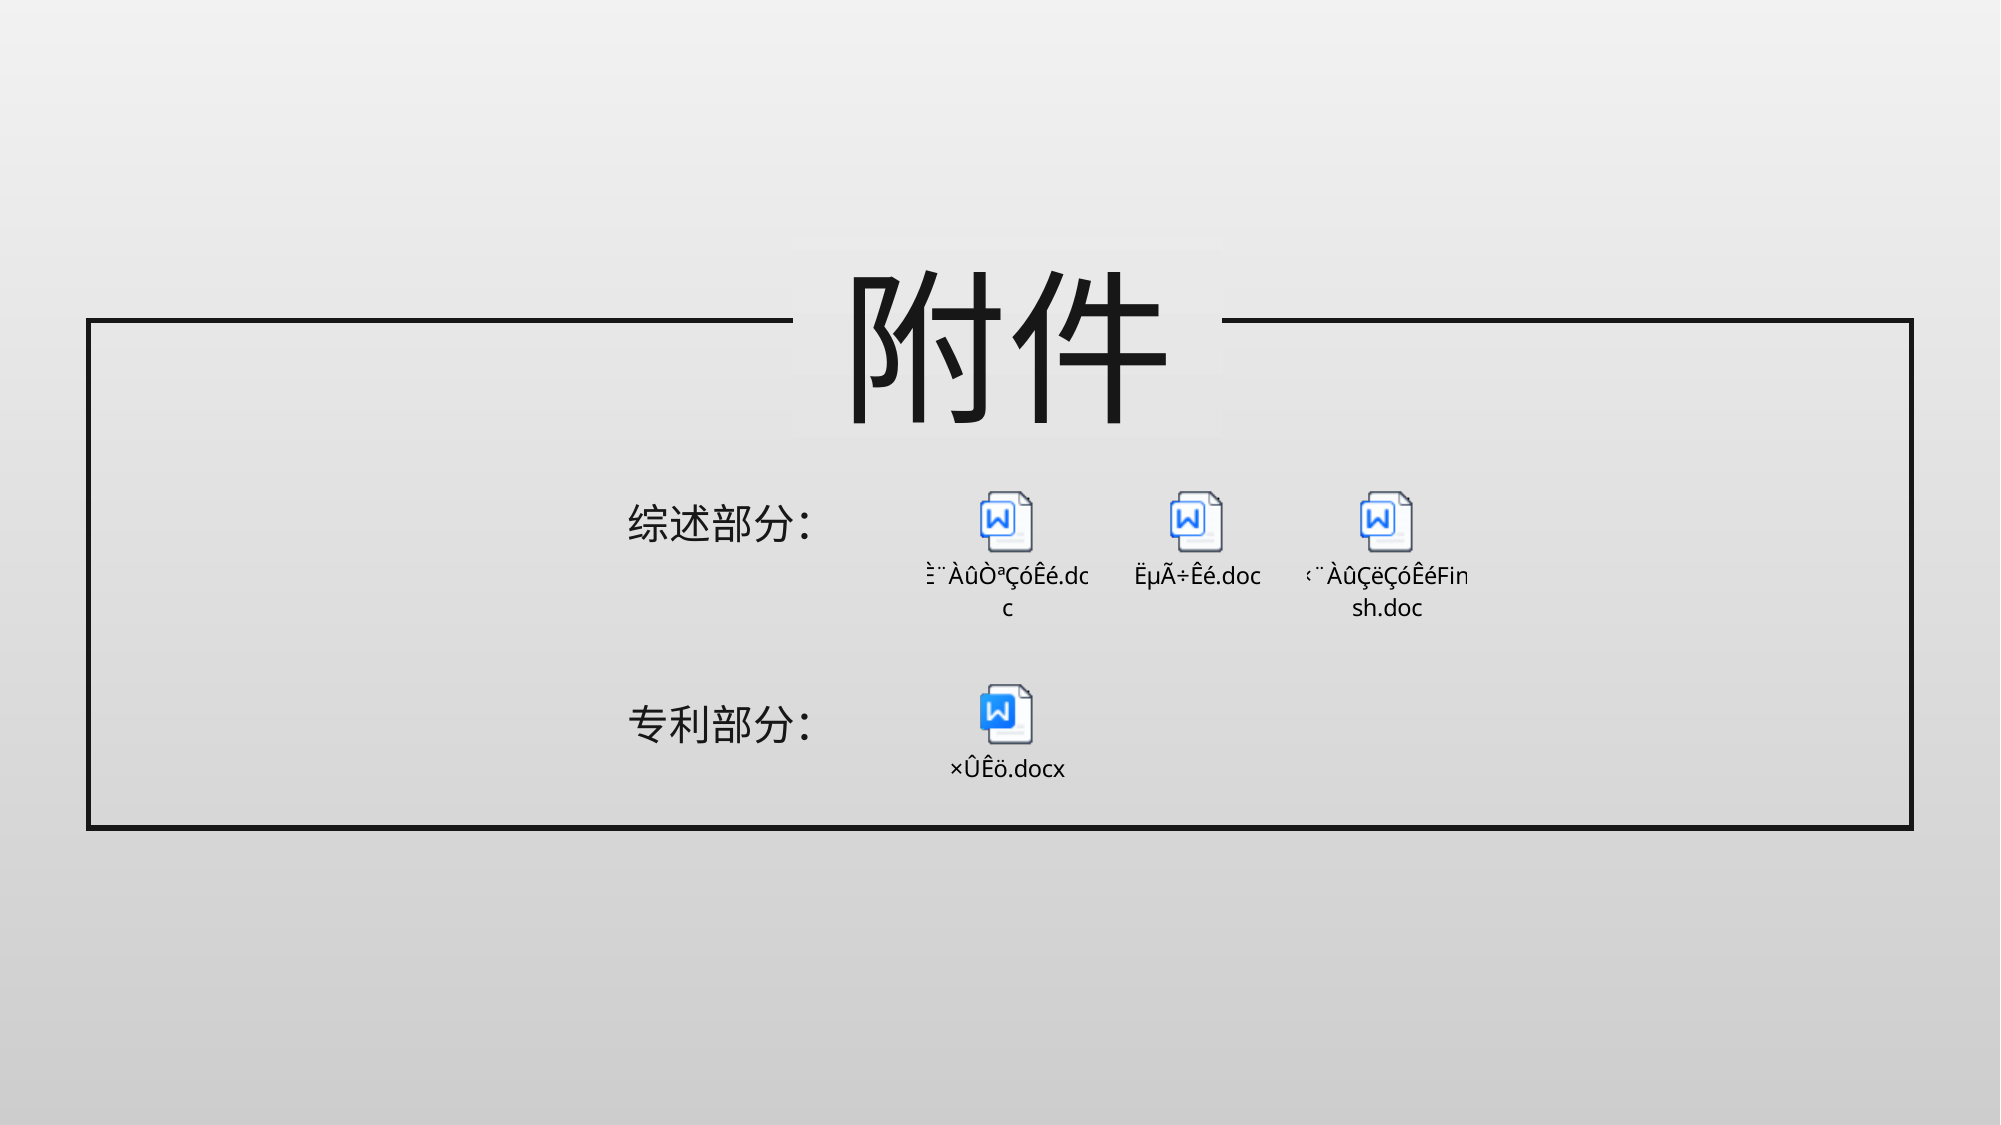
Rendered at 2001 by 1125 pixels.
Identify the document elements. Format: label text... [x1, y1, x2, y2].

text_box 附件 [793, 236, 1222, 451]
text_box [927, 490, 1088, 623]
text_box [1117, 490, 1278, 623]
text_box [1307, 490, 1467, 623]
text_box 综述部分： 专利部分： [613, 490, 1387, 702]
text_box [87, 319, 1913, 829]
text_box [927, 683, 1088, 815]
